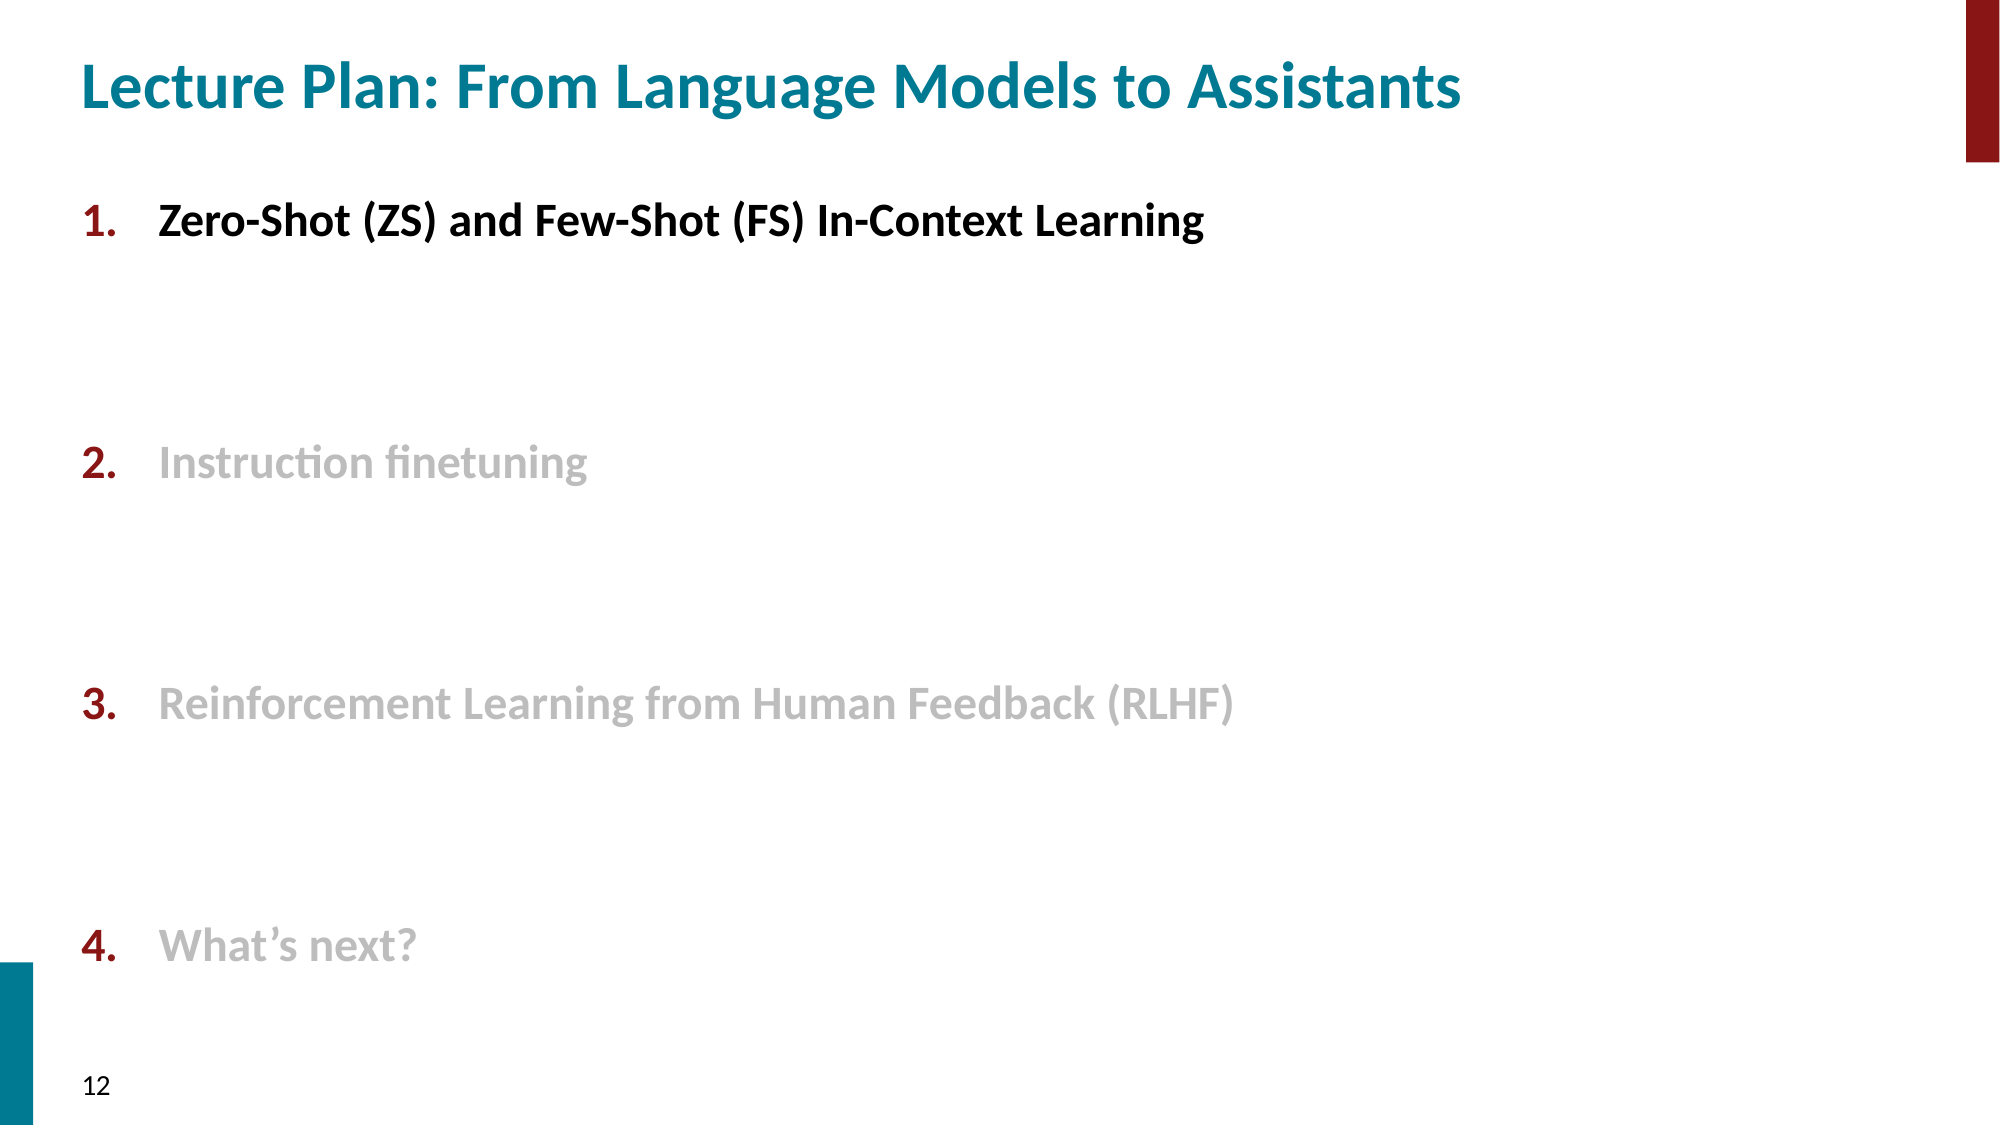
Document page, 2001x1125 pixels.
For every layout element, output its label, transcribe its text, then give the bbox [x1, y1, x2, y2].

title Lecture Plan: From Language Models to Assistants [78, 39, 1922, 230]
text_box 2. Instruction finetuning [79, 428, 590, 488]
text_box 4. What’s next? [79, 911, 420, 971]
slide_number 12 [75, 1071, 119, 1125]
text_box 1. Zero-Shot (ZS) and Few-Shot (FS) In-Context Learning [79, 186, 1209, 247]
text_box 3. Reinforcement Learning from Human Feedback (RLHF) [79, 669, 1238, 730]
